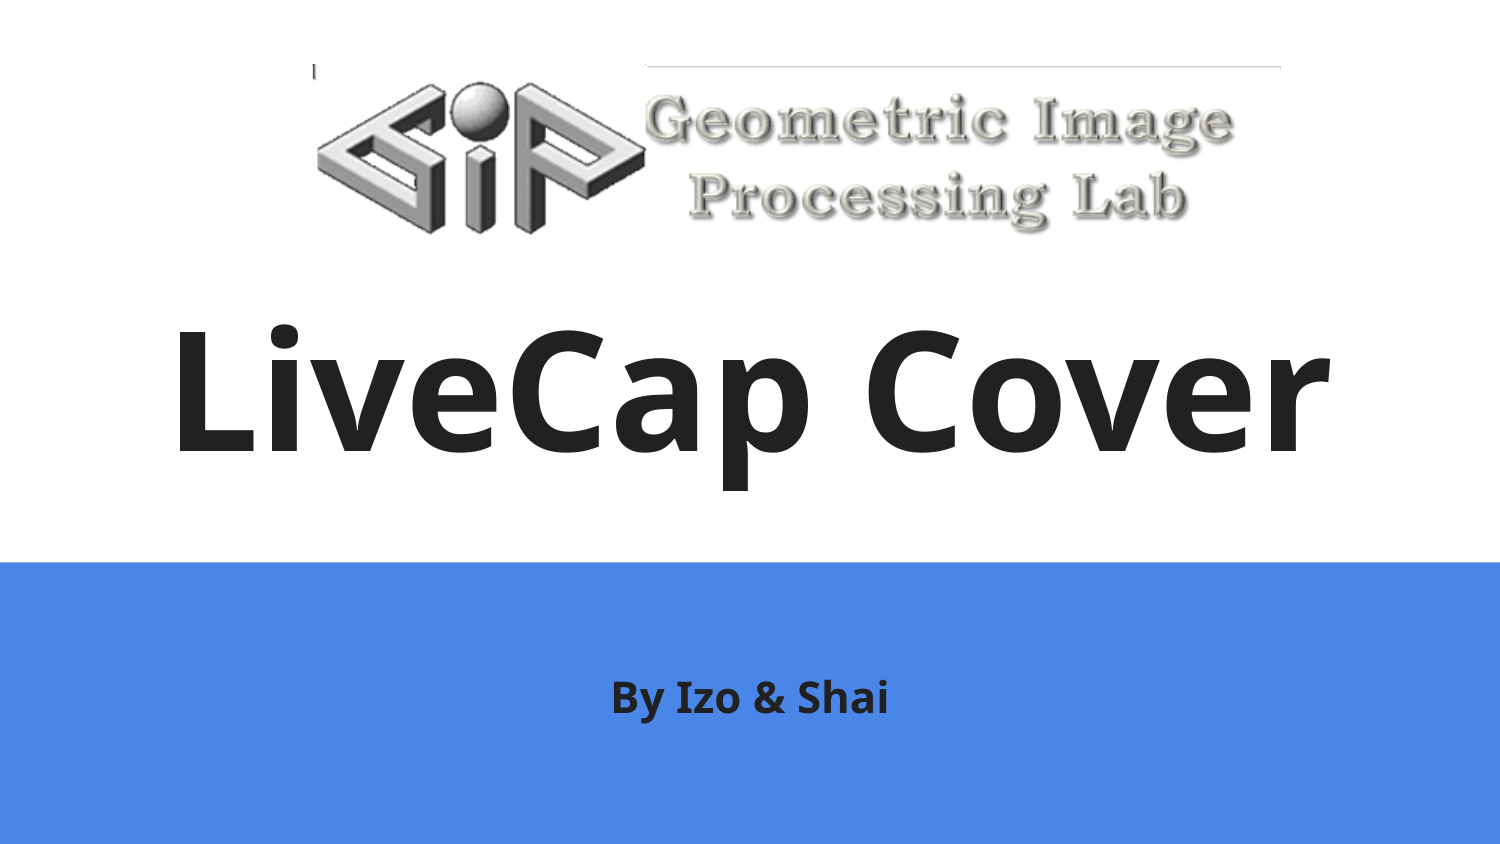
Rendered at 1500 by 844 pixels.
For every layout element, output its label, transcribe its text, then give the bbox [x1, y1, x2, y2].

picture [299, 63, 1295, 277]
title LiveCap Cover [51, 64, 1449, 506]
subtitle By Izo & Shai [51, 638, 1449, 755]
